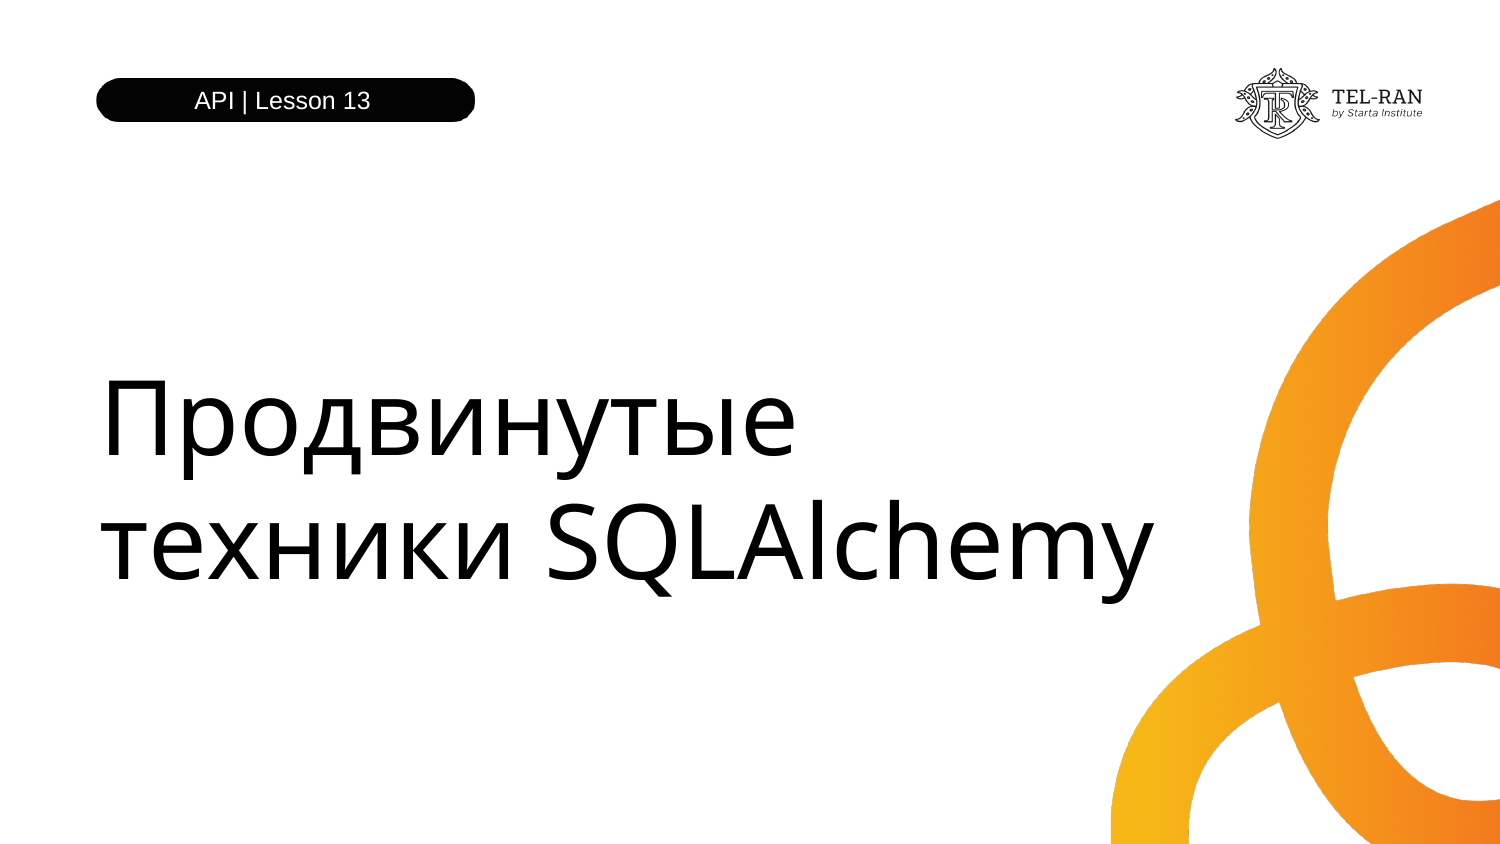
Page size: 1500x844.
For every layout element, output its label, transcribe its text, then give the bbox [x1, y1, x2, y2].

picture [96, 78, 475, 122]
title Продвинутые техники SQLAlchemy [84, 335, 1231, 673]
text_box API | Lesson 13 [112, 80, 454, 120]
picture [1111, 2, 1500, 844]
